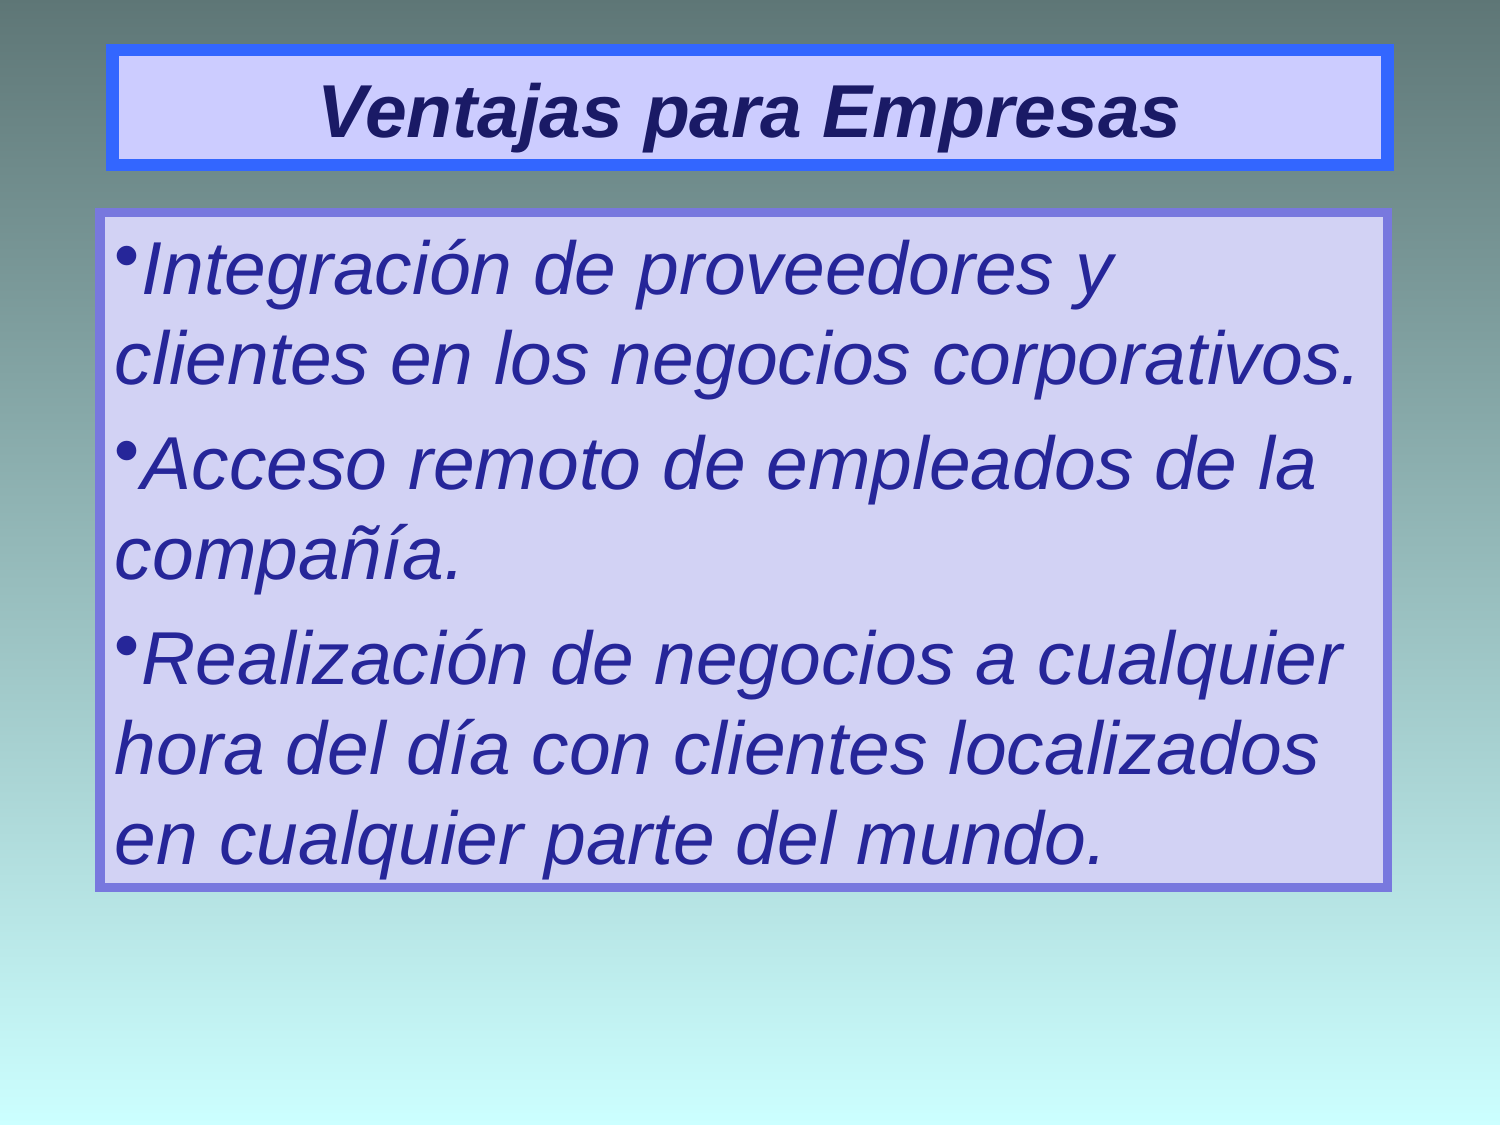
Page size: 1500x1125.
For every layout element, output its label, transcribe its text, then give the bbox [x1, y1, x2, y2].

list Integración de proveedores y clientes en los negocios corporativos. Acceso remoto de empleados de la compañía. Realización de negocios a cualquier hora del día con clientes localizados en cualquier parte del mundo. [99, 212, 1388, 888]
title Ventajas para Empresas [112, 49, 1388, 166]
